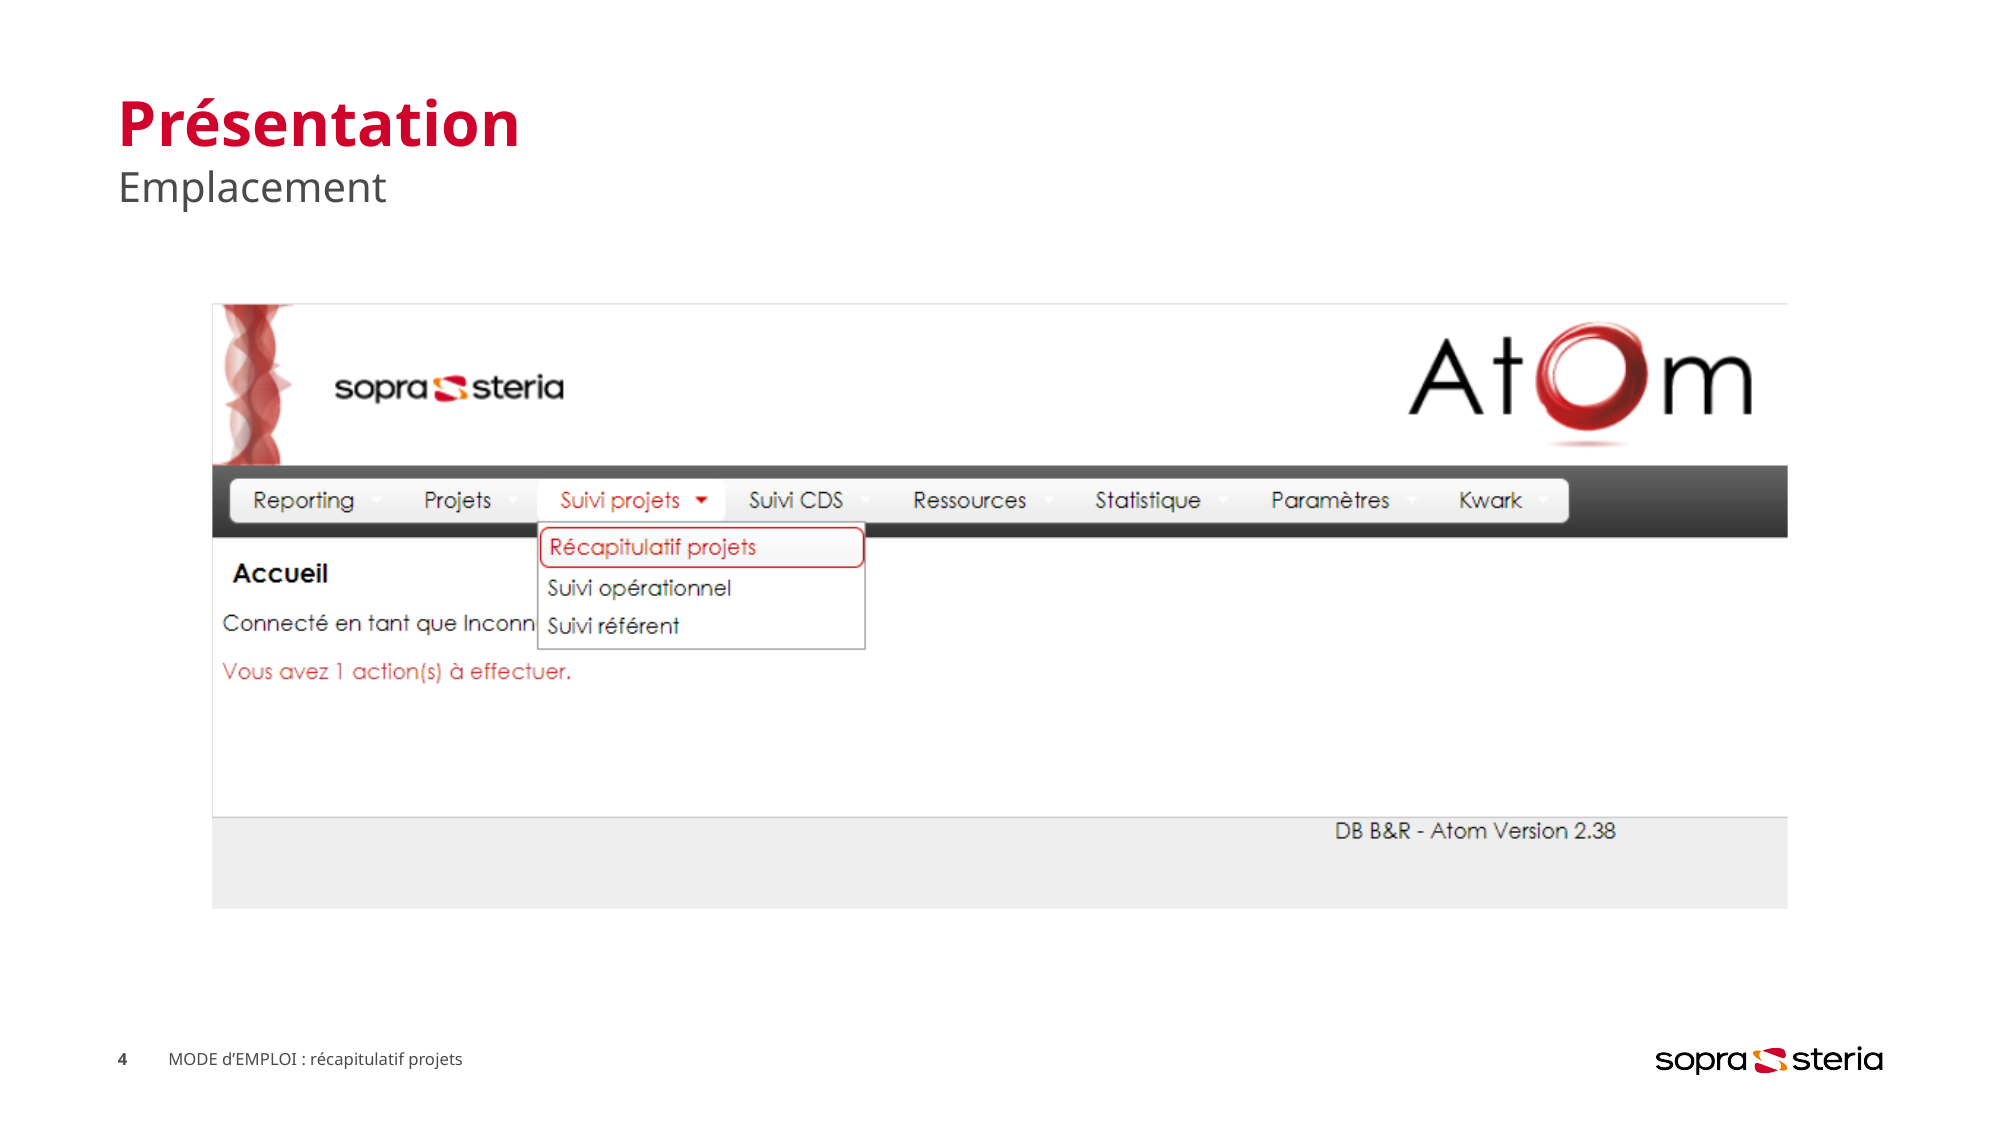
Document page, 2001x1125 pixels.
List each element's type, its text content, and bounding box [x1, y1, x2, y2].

picture [211, 299, 1788, 910]
list Emplacement [117, 160, 1882, 220]
footer MODE d’EMPLOI : récapitulatif projets [177, 1039, 759, 1081]
slide_number 4 [117, 1039, 177, 1081]
picture [1638, 1028, 1900, 1093]
title Présentation [117, 5, 1882, 159]
